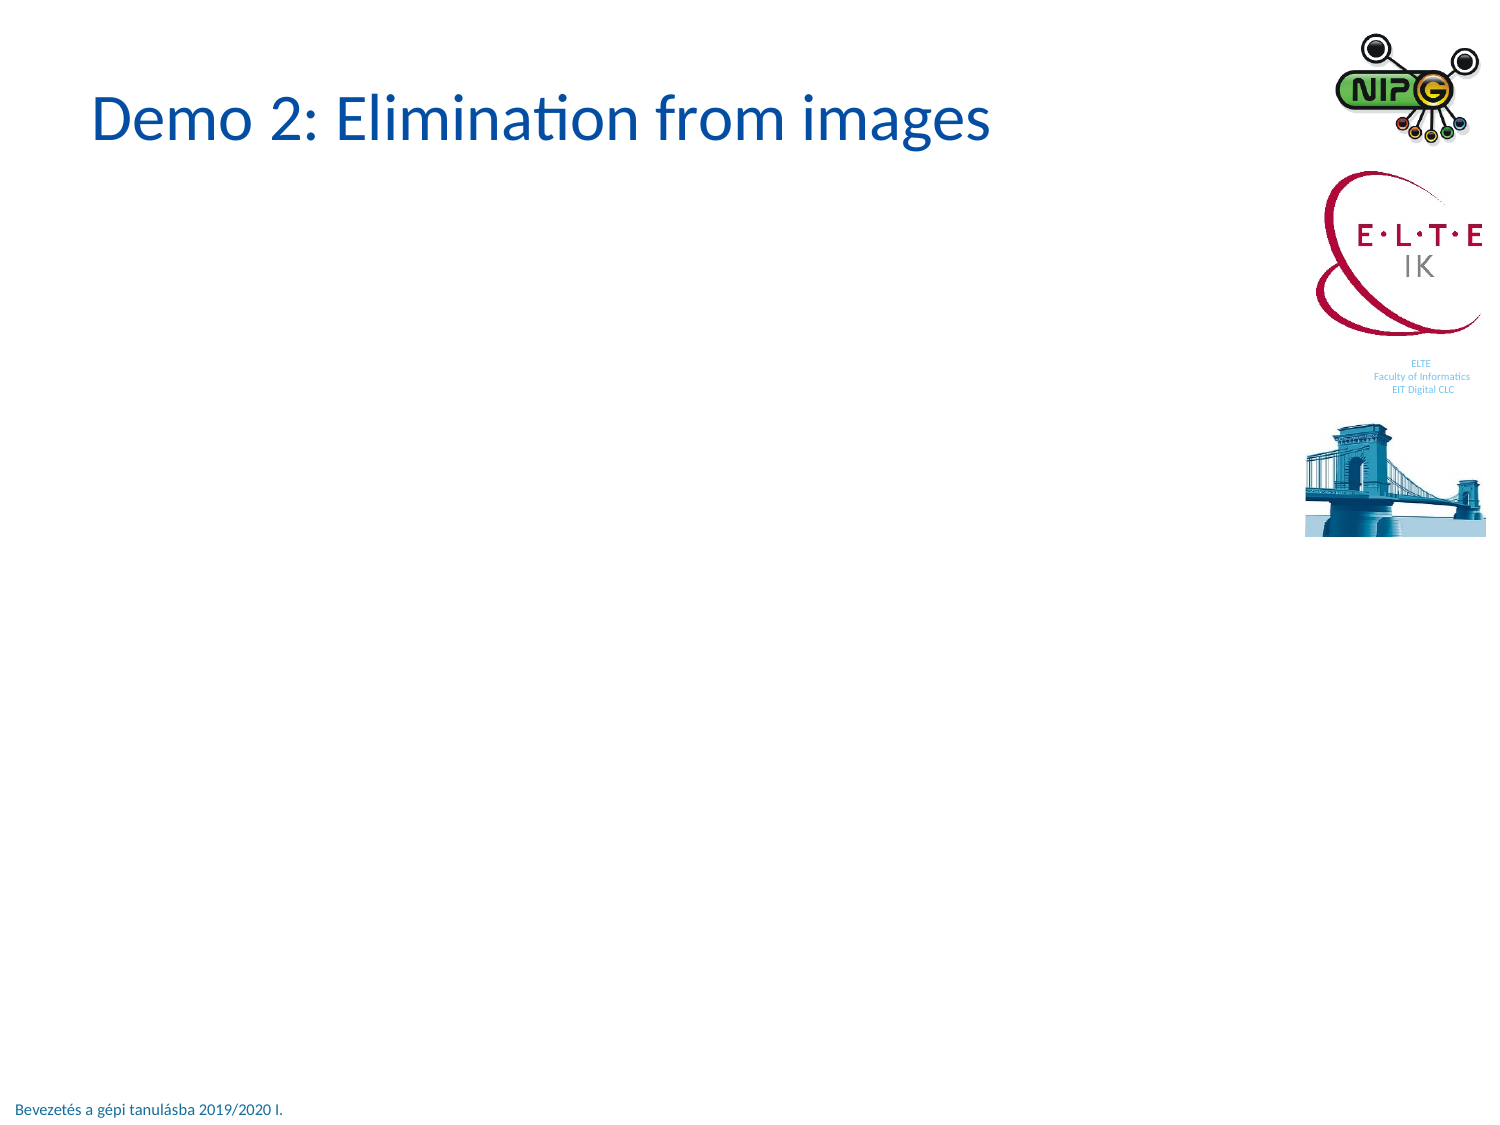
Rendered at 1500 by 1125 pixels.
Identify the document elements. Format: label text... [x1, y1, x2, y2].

list Demo 2: Elimination from images [76, 66, 1131, 161]
picture [1305, 421, 1486, 537]
picture [1316, 1, 1495, 336]
